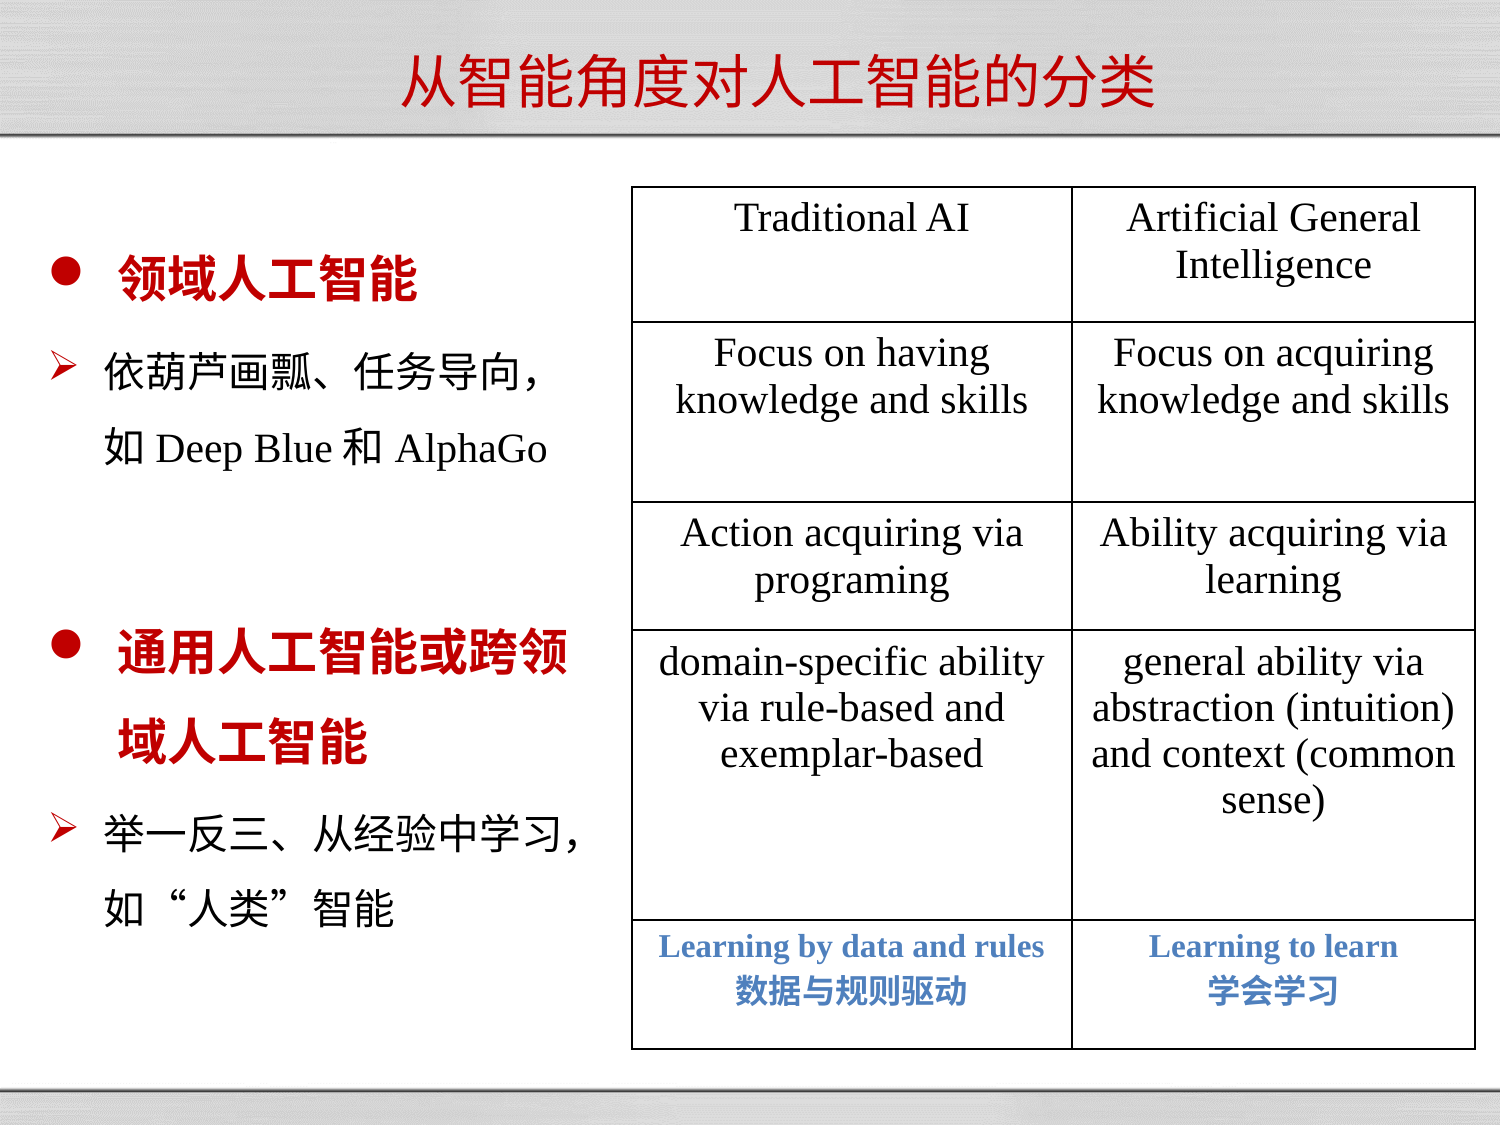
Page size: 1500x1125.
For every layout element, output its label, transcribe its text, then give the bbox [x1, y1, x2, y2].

table_cell Ability acquiring via learning [1073, 503, 1474, 629]
table_header Traditional AI [633, 188, 1071, 321]
table_cell domain-specific ability via rule-based and exemplar-based [633, 631, 1071, 919]
picture [0, 0, 1500, 1125]
table_cell Action acquiring via programing [633, 503, 1071, 629]
text_box 领域人工智能 依葫芦画瓢、任务导向，如Deep Blue和AlphaGo 通用人工智能或跨领域人工智能 举一反三、从经验中学习，如“人类”智能 [28, 208, 613, 972]
table_header Artificial General Intelligence [1073, 188, 1474, 321]
table_cell Learning to learn 学会学习 [1073, 921, 1474, 1048]
title 从智能角度对人工智能的分类 [28, 23, 1500, 131]
table_cell Learning by data and rules 数据与规则驱动 [633, 921, 1071, 1048]
table_cell Focus on acquiring knowledge and skills [1073, 323, 1474, 501]
table_cell general ability via abstraction (intuition) and context (common sense) [1073, 631, 1474, 919]
table_cell Focus on having knowledge and skills [633, 323, 1071, 501]
